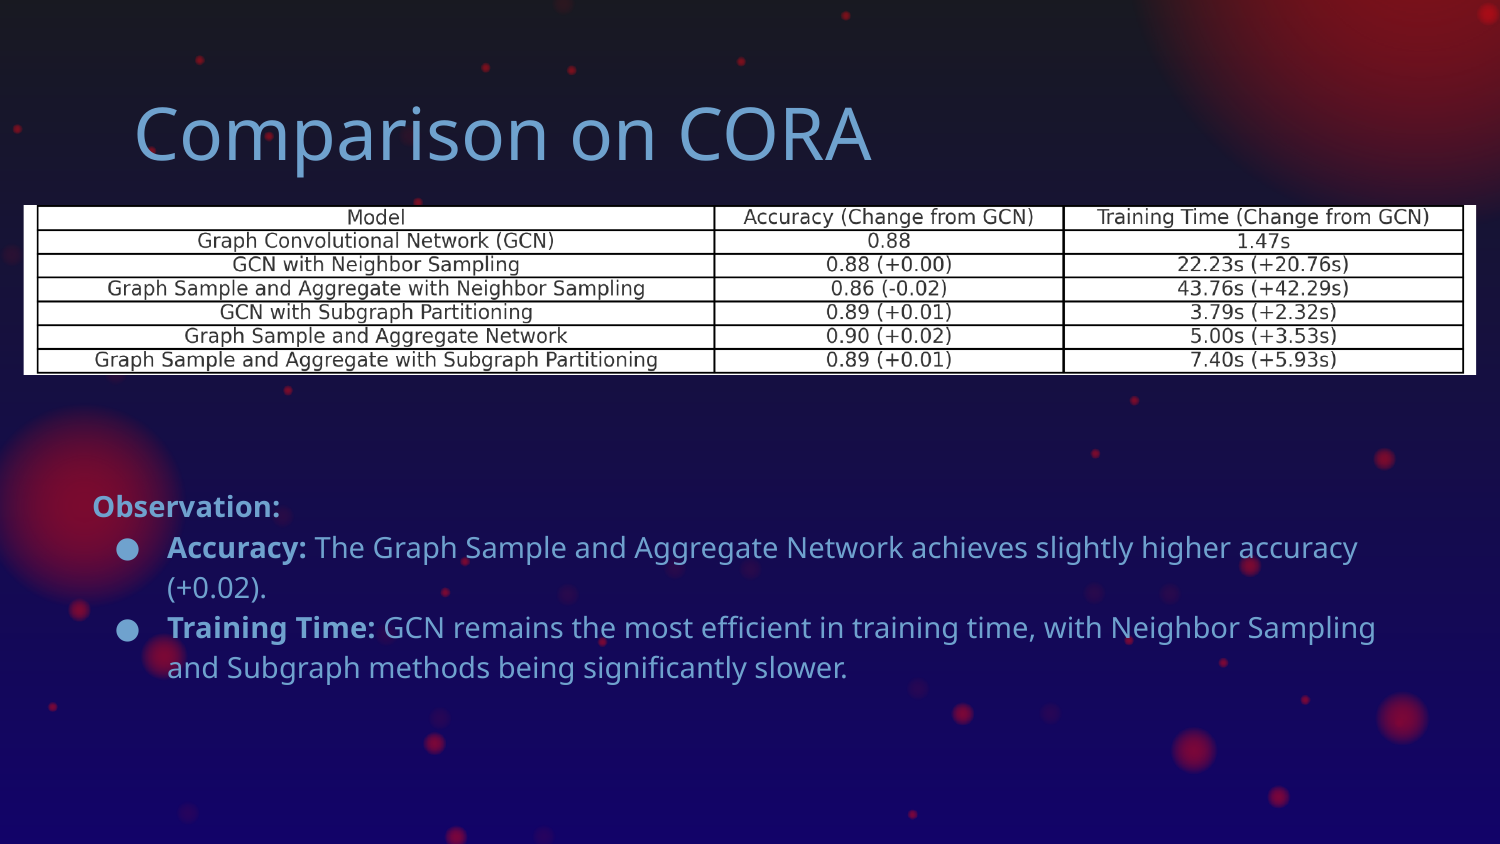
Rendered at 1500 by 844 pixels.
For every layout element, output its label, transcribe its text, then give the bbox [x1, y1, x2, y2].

title Comparison on CORA [118, 72, 1382, 168]
picture [0, 0, 1500, 375]
text_box Observation: Accuracy: The Graph Sample and Aggregate Network achieves slightly higher accuracy (+0.02). Training Time: GCN remains the most efficient in training time, with Neighbor Sampling and Subgraph methods being significantly slower. [77, 400, 1417, 803]
